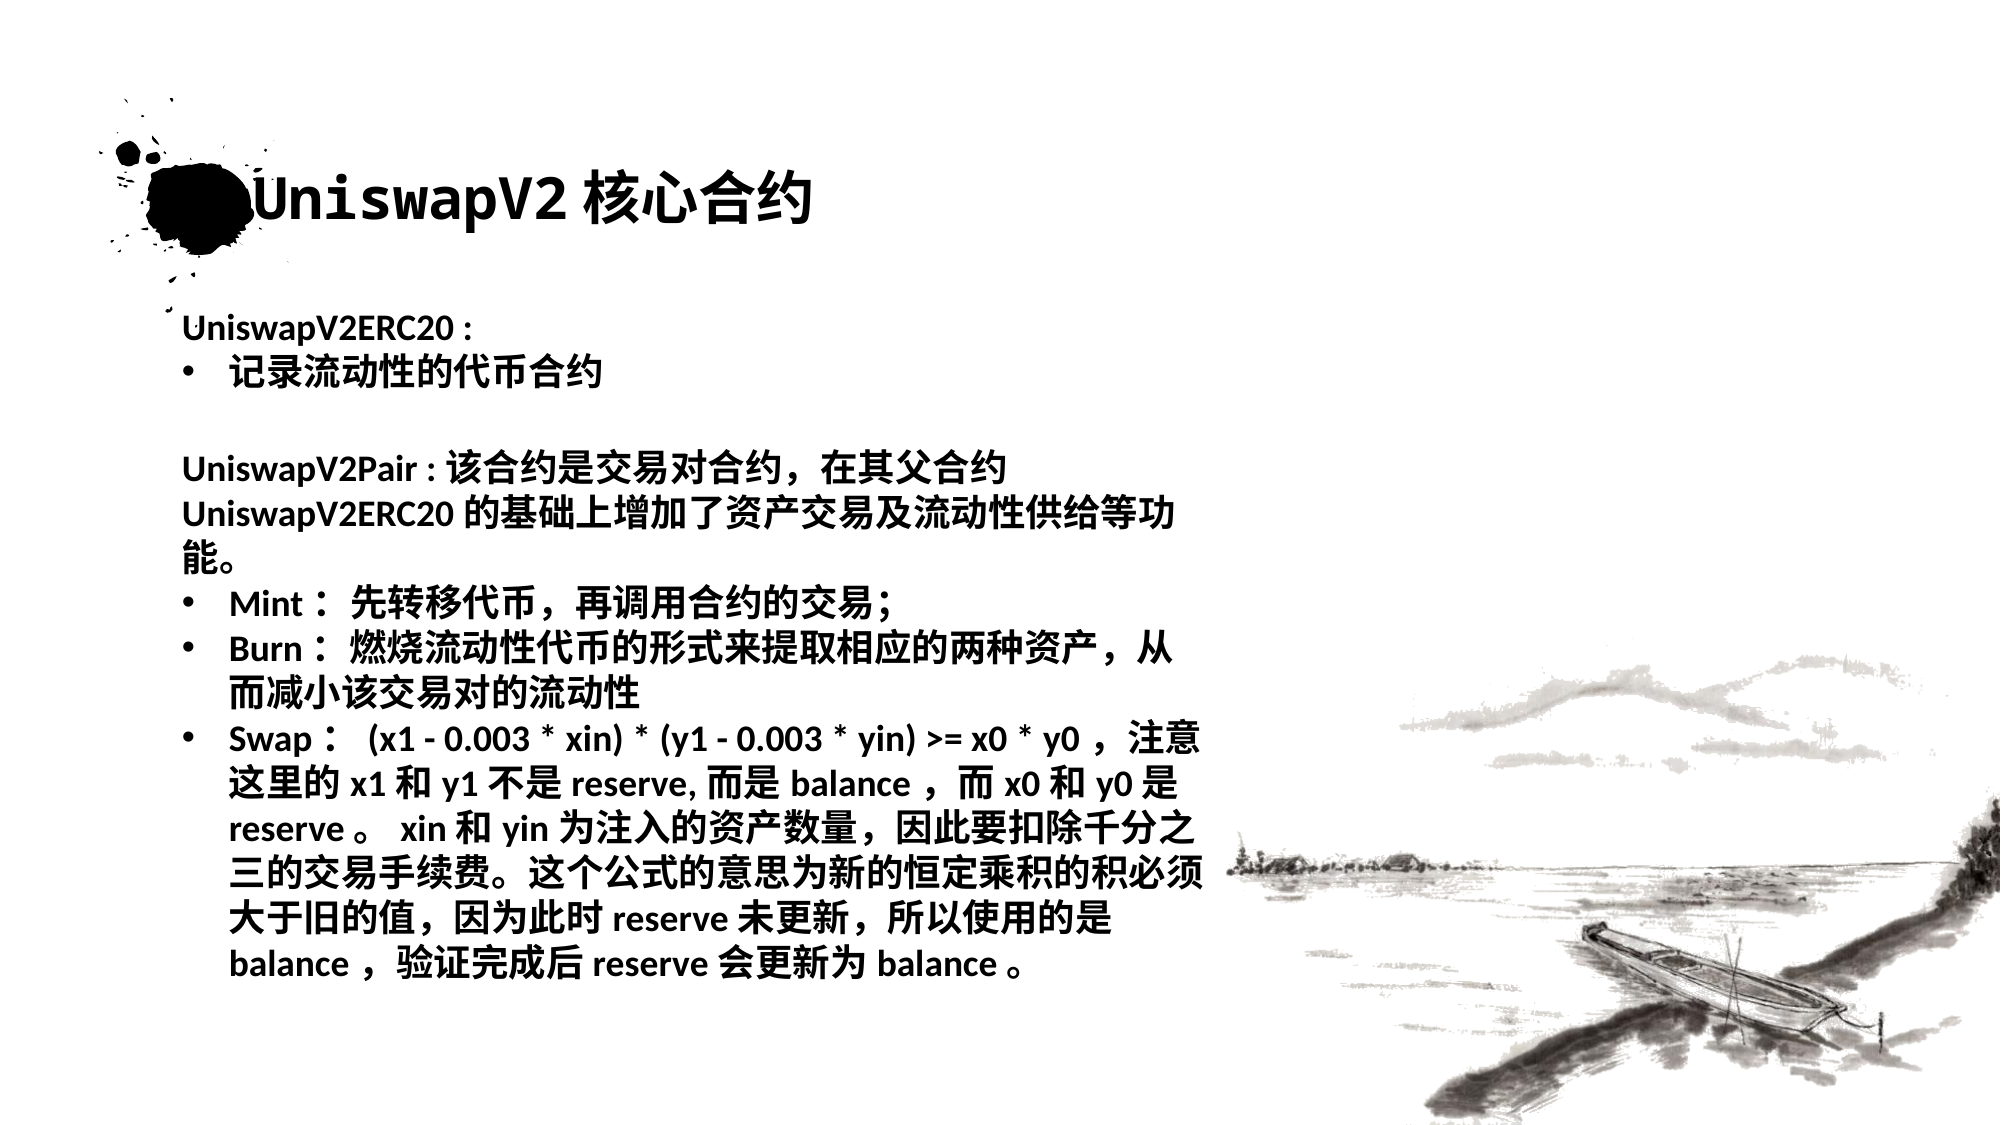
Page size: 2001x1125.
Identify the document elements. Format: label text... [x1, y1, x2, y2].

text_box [97, 98, 879, 329]
picture [1221, 574, 2000, 1125]
text_box UniswapV2Pair :该合约是交易对合约，在其父合约UniswapV2ERC20的基础上增加了资产交易及流动性供给等功能。 Mint：先转移代币，再调用合约的交易； Burn：燃烧流动性代币的形式来提取相应的两种资产，从而减小该交易对的流动性 Swap：(x1 - 0.003 * xin) * (y1 - 0.003 * yin) >= x0 * y0，注意这里的x1和y1不是reserve,而是balance，而x0和y0是reserve。xin和yin为注入的资产数量，因此要扣除千分之三的交易手续费。这个公式的意思为新的恒定乘积的积必须大于旧的值，因为此时reserve未更新，所以使用的是balance，验证完成后reserve会更新为balance。 [167, 436, 1222, 1082]
text_box UniswapV2ERC20 : 记录流动性的代币合约 [167, 295, 1266, 401]
